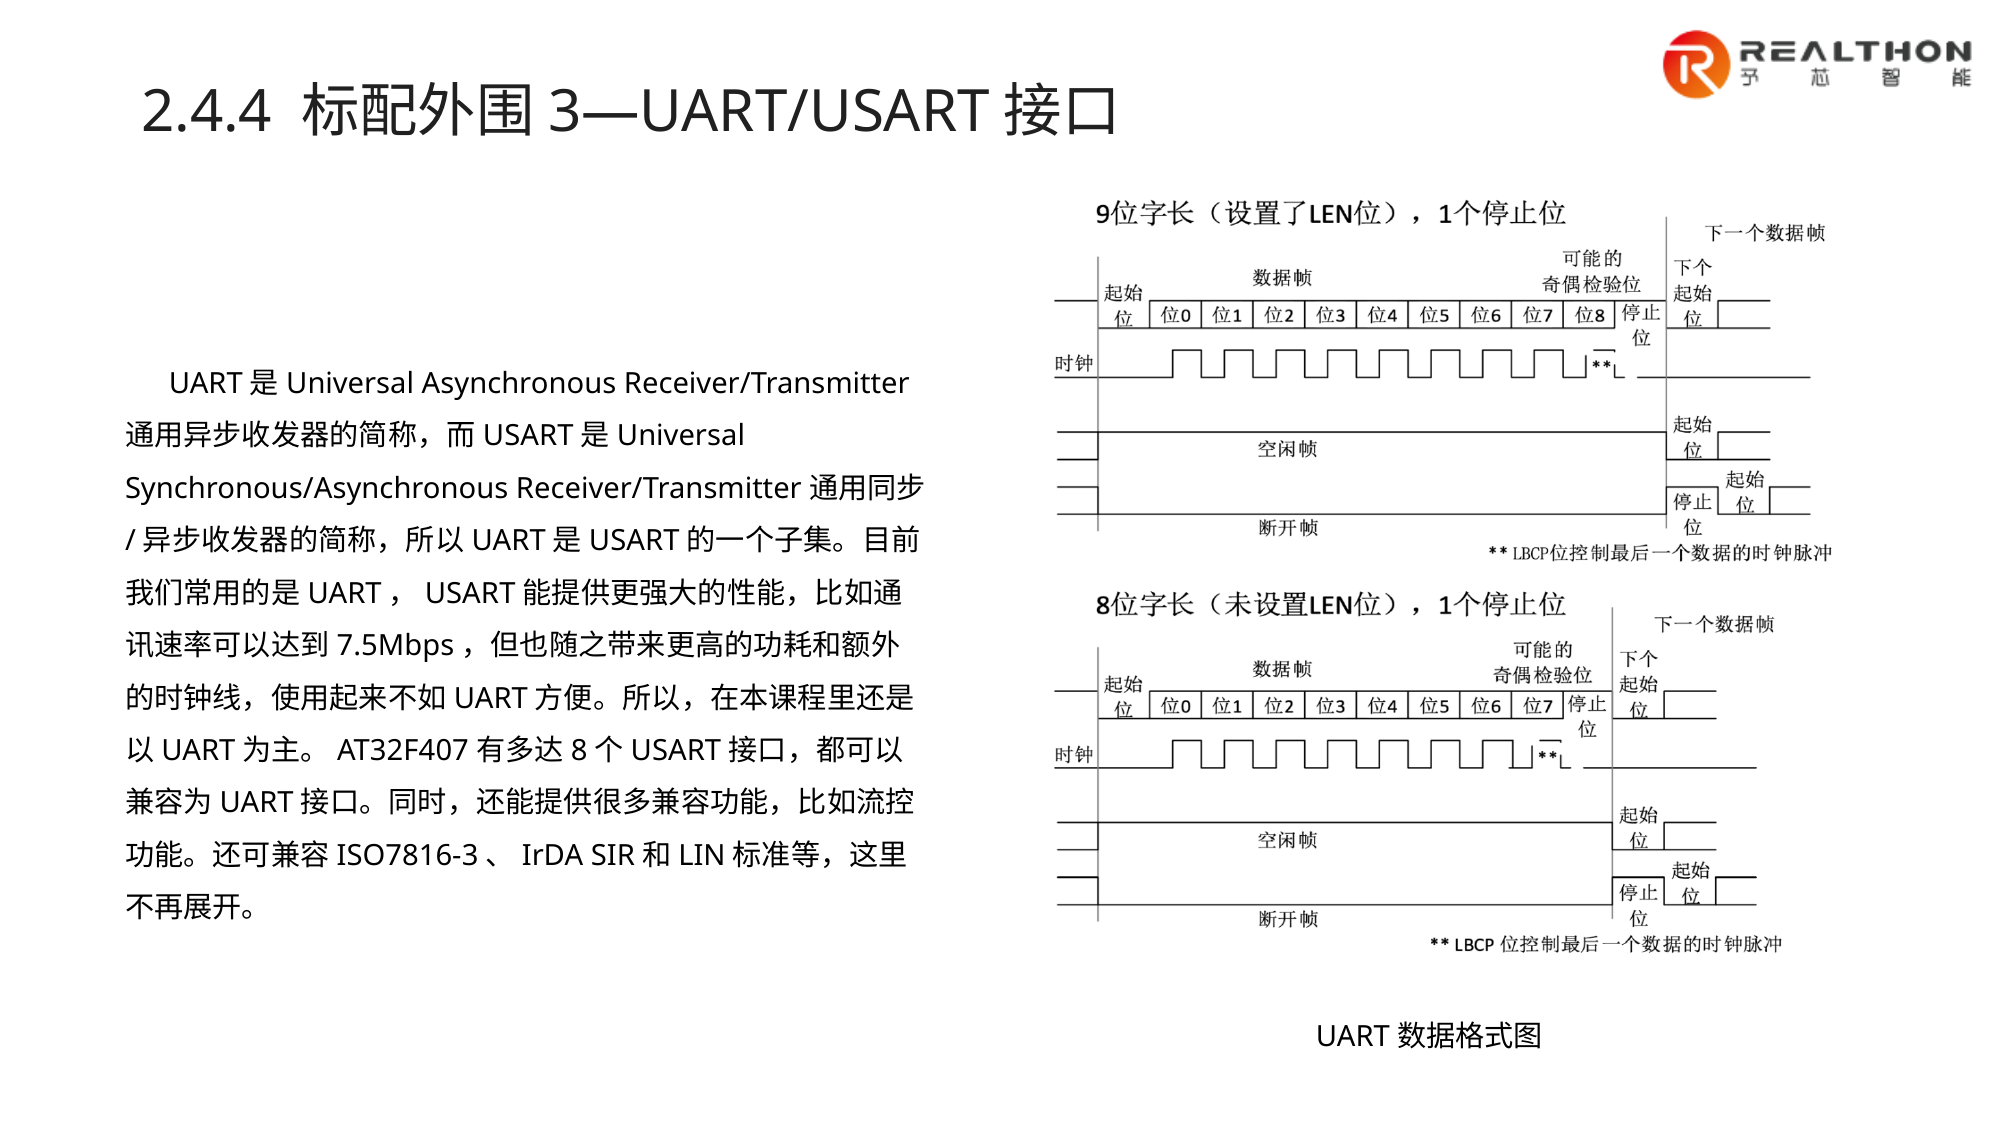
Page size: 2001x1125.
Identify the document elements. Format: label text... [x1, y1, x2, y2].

text_box UART数据格式图 [1012, 1009, 1847, 1060]
text_box UART是Universal Asynchronous Receiver/Transmitter通用异步收发器的简称，而USART是Universal Synchronous/Asynchronous Receiver/Transmitter通用同步/异步收发器的简称，所以UART是USART的一个子集。目前我们常用的是UART，USART能提供更强大的性能，比如通讯速率可以达到7.5Mbps，但也随之带来更高的功耗和额外的时钟线，使用起来不如UART方便。所以，在本课程里还是以UART为主。AT32F407有多达8个USART接口，都可以兼容为UART接口。同时，还能提供很多兼容功能，比如流控功能。还可兼容ISO7816-3、IrDA SIR和LIN标准等，这里不再展开。 [110, 339, 944, 932]
picture [1640, 0, 2000, 128]
list 2.4.4 标配外围3—UART/USART接口 [126, 56, 1268, 170]
picture [1020, 172, 1840, 969]
